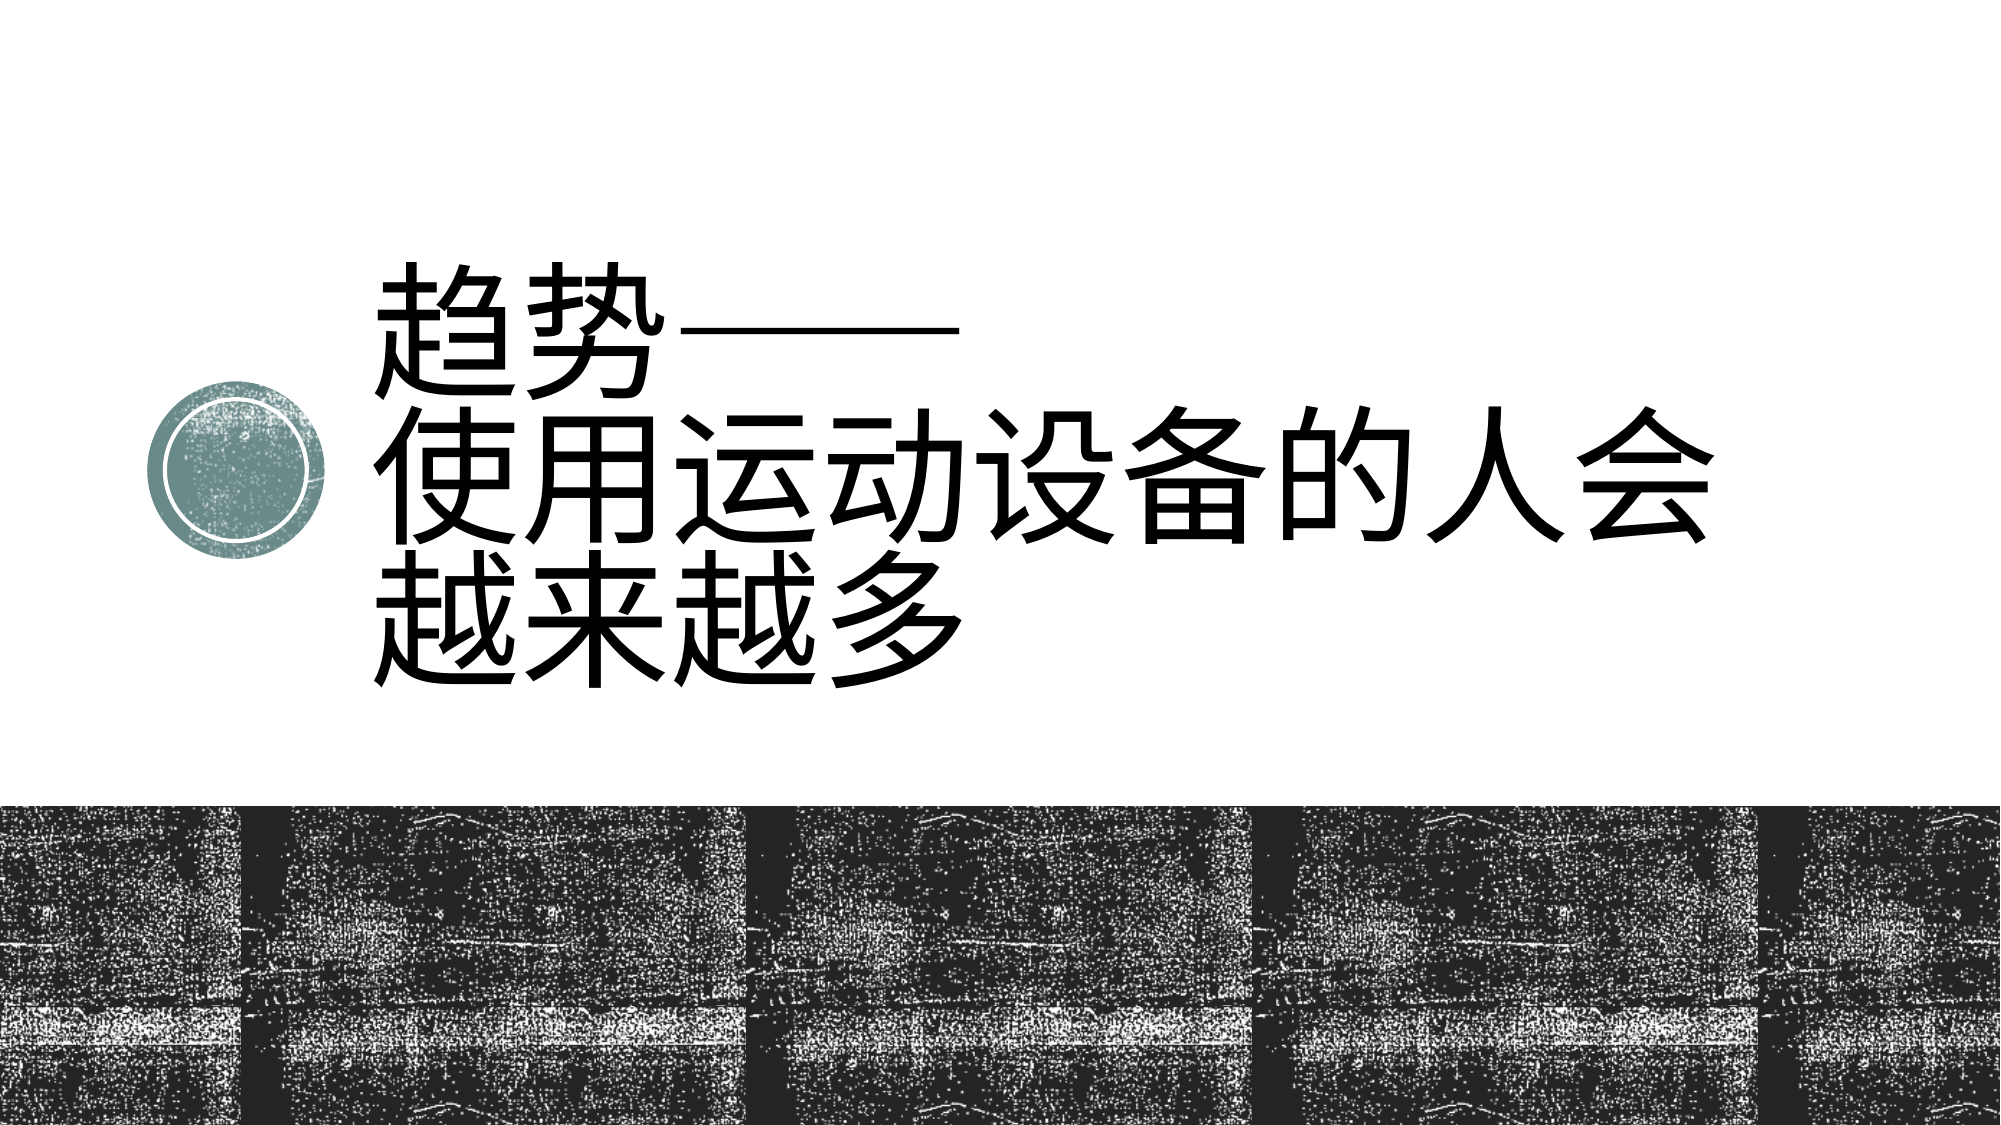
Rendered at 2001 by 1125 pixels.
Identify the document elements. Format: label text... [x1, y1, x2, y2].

title 趋势—— 使用运动设备的人会越来越多 [355, 201, 1878, 779]
